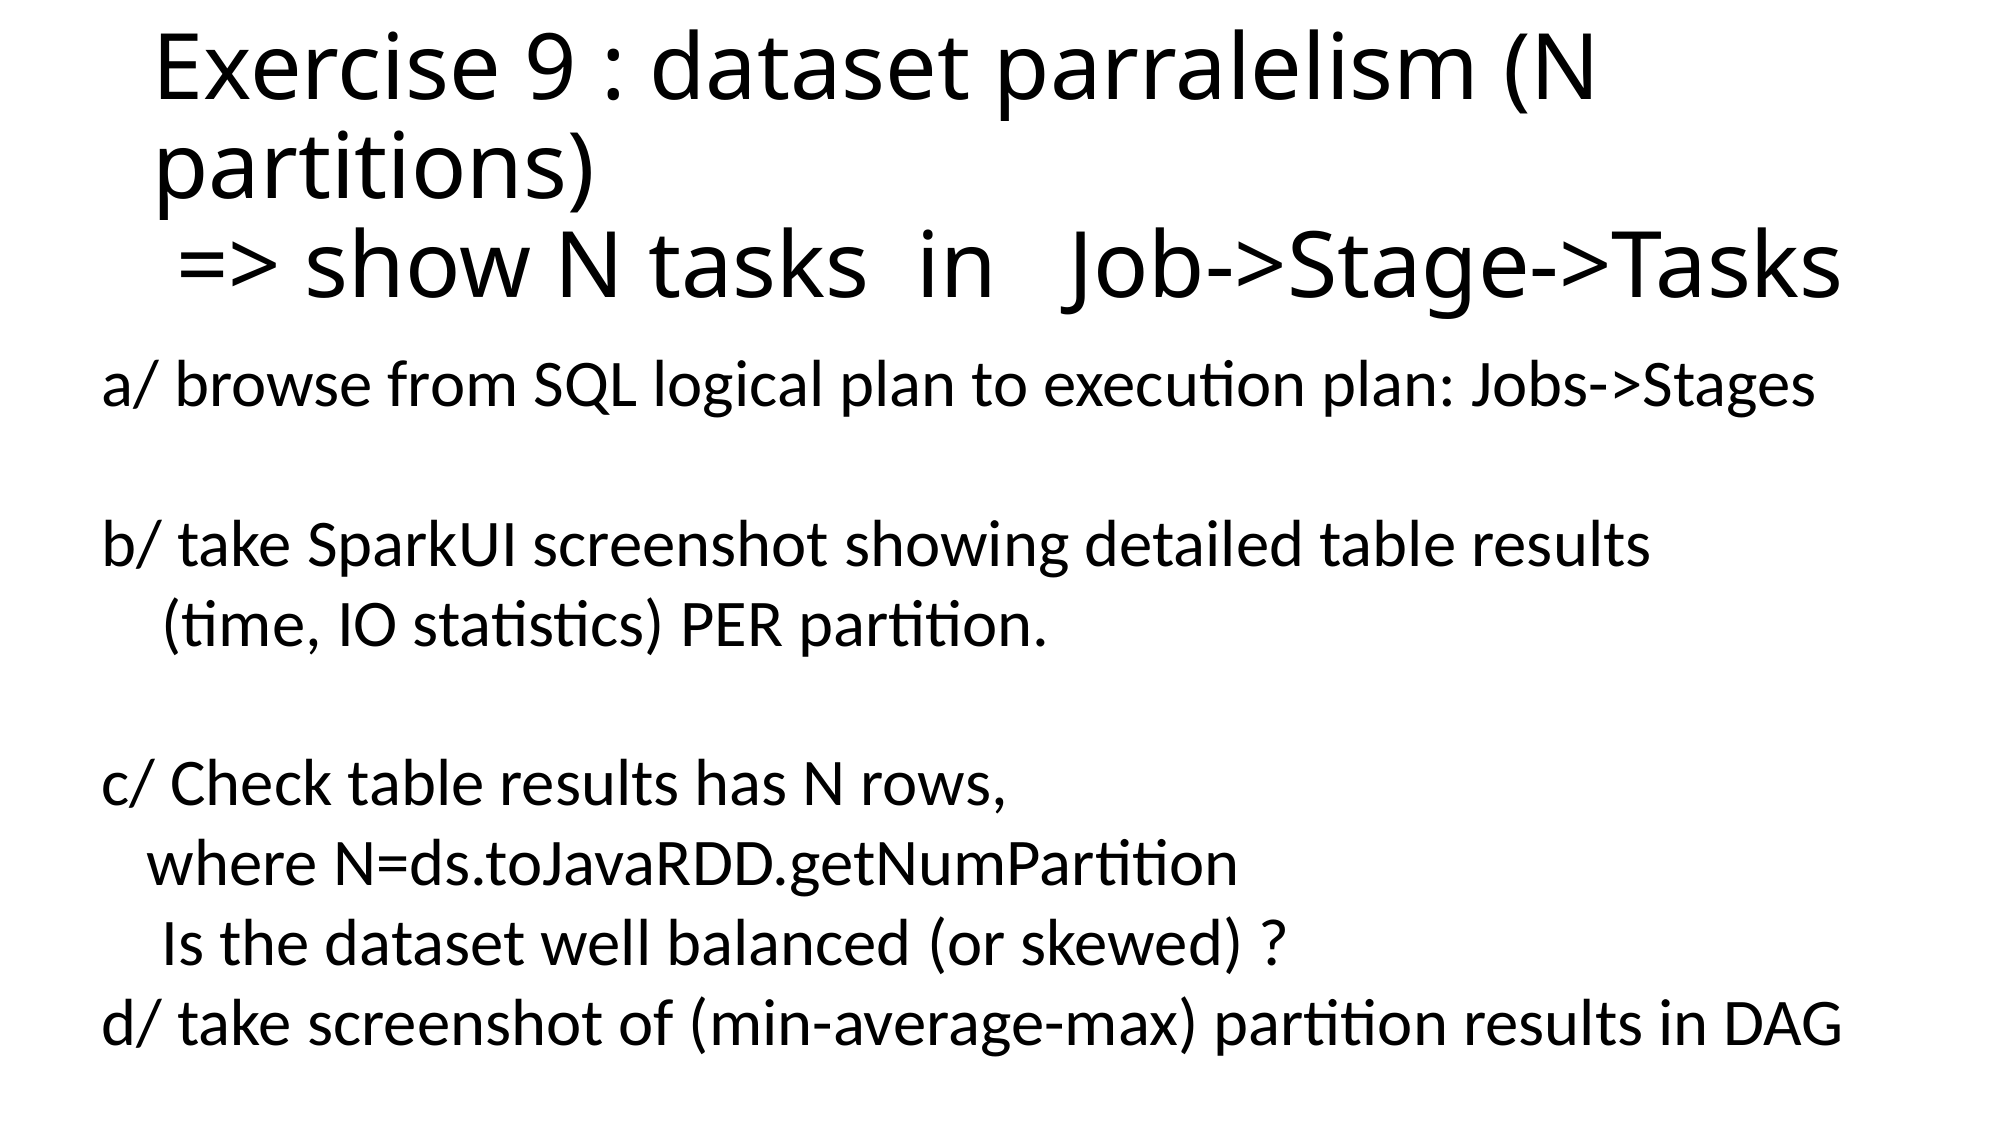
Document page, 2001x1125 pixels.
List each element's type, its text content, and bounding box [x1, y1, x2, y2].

text_box a/ browse from SQL logical plan to execution plan: Jobs->Stages b/ take SparkUI screenshot showing detailed table results (time, IO statistics) PER partition. c/ Check table results has N rows, where N=ds.toJavaRDD.getNumPartition Is the dataset well balanced (or skewed) ? d/ take screenshot of (min-average-max) partition results in DAG [86, 332, 1861, 1067]
title Exercise 9 : dataset parralelism (N partitions) => show N tasks in Job->Stage->Tasks [137, 59, 1863, 278]
